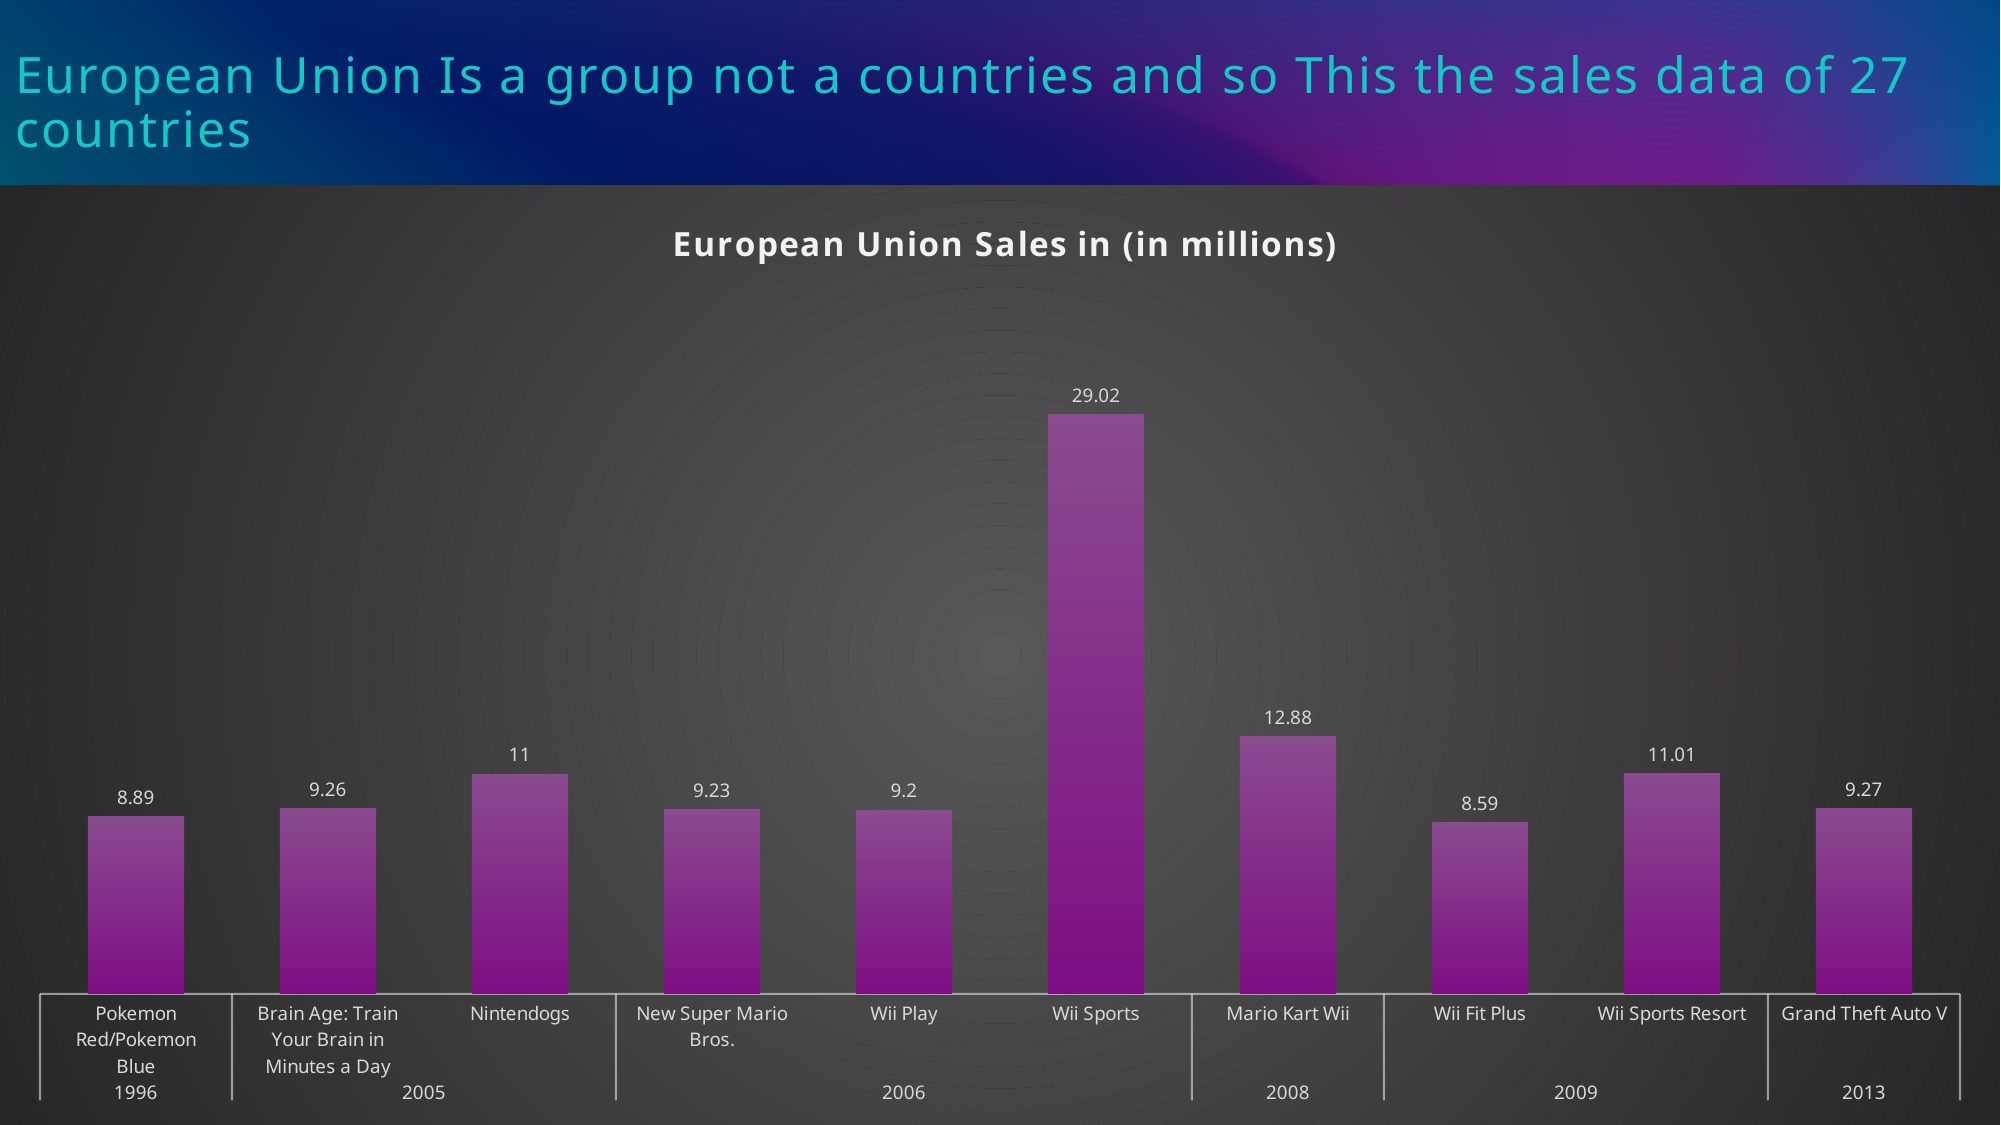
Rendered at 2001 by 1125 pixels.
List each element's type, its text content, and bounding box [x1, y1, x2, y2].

chart [0, 185, 2000, 1125]
picture [0, 0, 2000, 185]
list European Union Is a group not a countries and so This the sales data of 27 countries [0, 42, 1973, 185]
